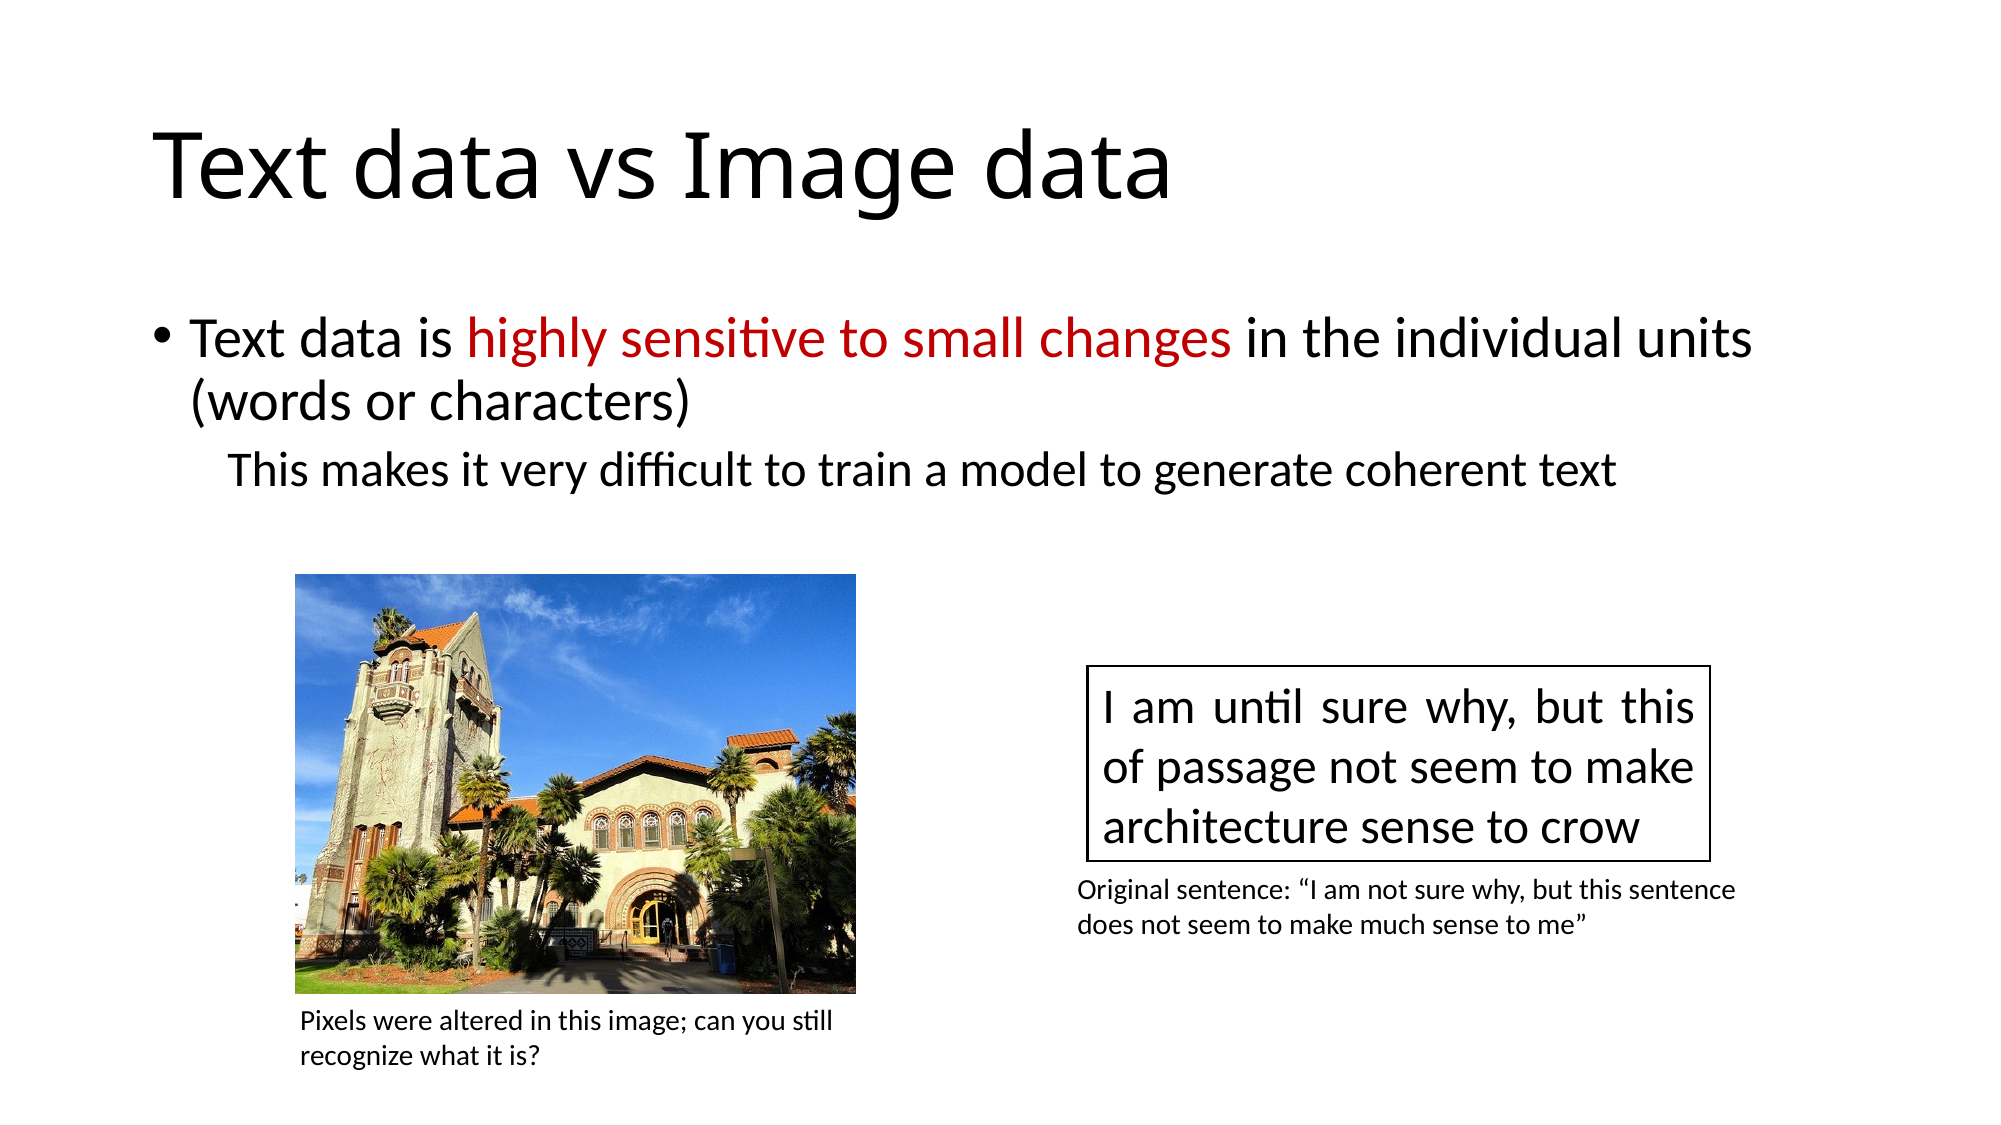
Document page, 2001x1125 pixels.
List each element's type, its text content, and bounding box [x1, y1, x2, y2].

list Text data is highly sensitive to small changes in the individual units (words or characters) This makes it very difficult to train a model to generate coherent text [137, 299, 1863, 1014]
text_box Pixels were altered in this image; can you still recognize what it is? [285, 993, 865, 1079]
picture [295, 574, 856, 994]
text_box Original sentence: “I am not sure why, but this sentence does not seem to make much sense to me” [1062, 863, 1761, 948]
text_box I am until sure why, but this of passage not seem to make architecture sense to crow [1086, 665, 1711, 862]
title Text data vs Image data [137, 59, 1863, 278]
